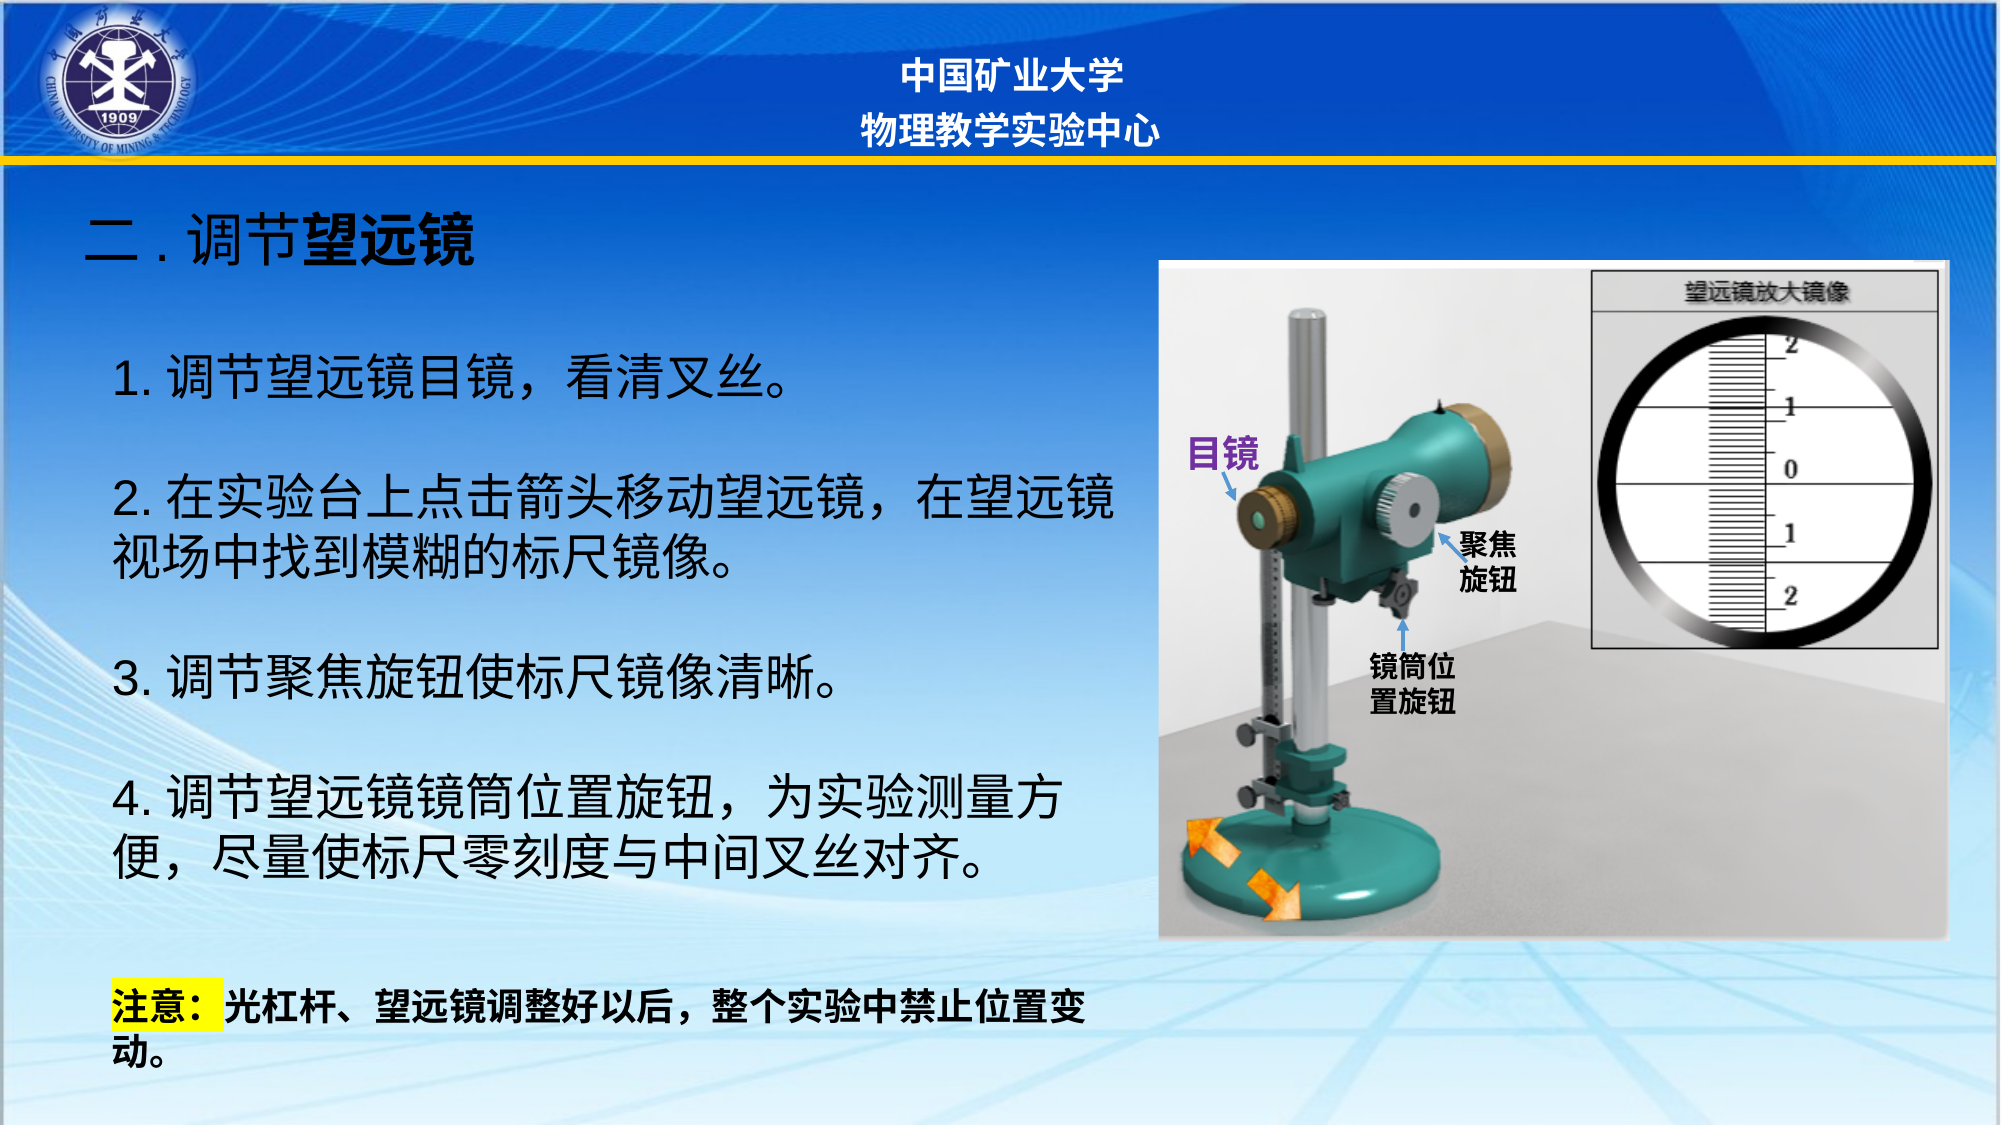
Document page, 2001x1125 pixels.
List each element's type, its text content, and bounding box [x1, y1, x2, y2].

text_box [1222, 471, 1236, 502]
text_box 注意：光杠杆、望远镜调整好以后，整个实验中禁止位置变动。 [97, 975, 1159, 1081]
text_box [1437, 532, 1468, 563]
picture [0, 0, 2001, 1125]
text_box 1.调节望远镜目镜，看清叉丝。 2.在实验台上点击箭头移动望远镜，在望远镜视场中找到模糊的标尺镜像。 3.调节聚焦旋钮使标尺镜像清晰。 4.调节望远镜镜筒位置旋钮，为实验测量方便，尽量使标尺零刻度与中间叉丝对齐。 [97, 337, 1153, 893]
text_box 二.调节望远镜 [67, 196, 491, 281]
